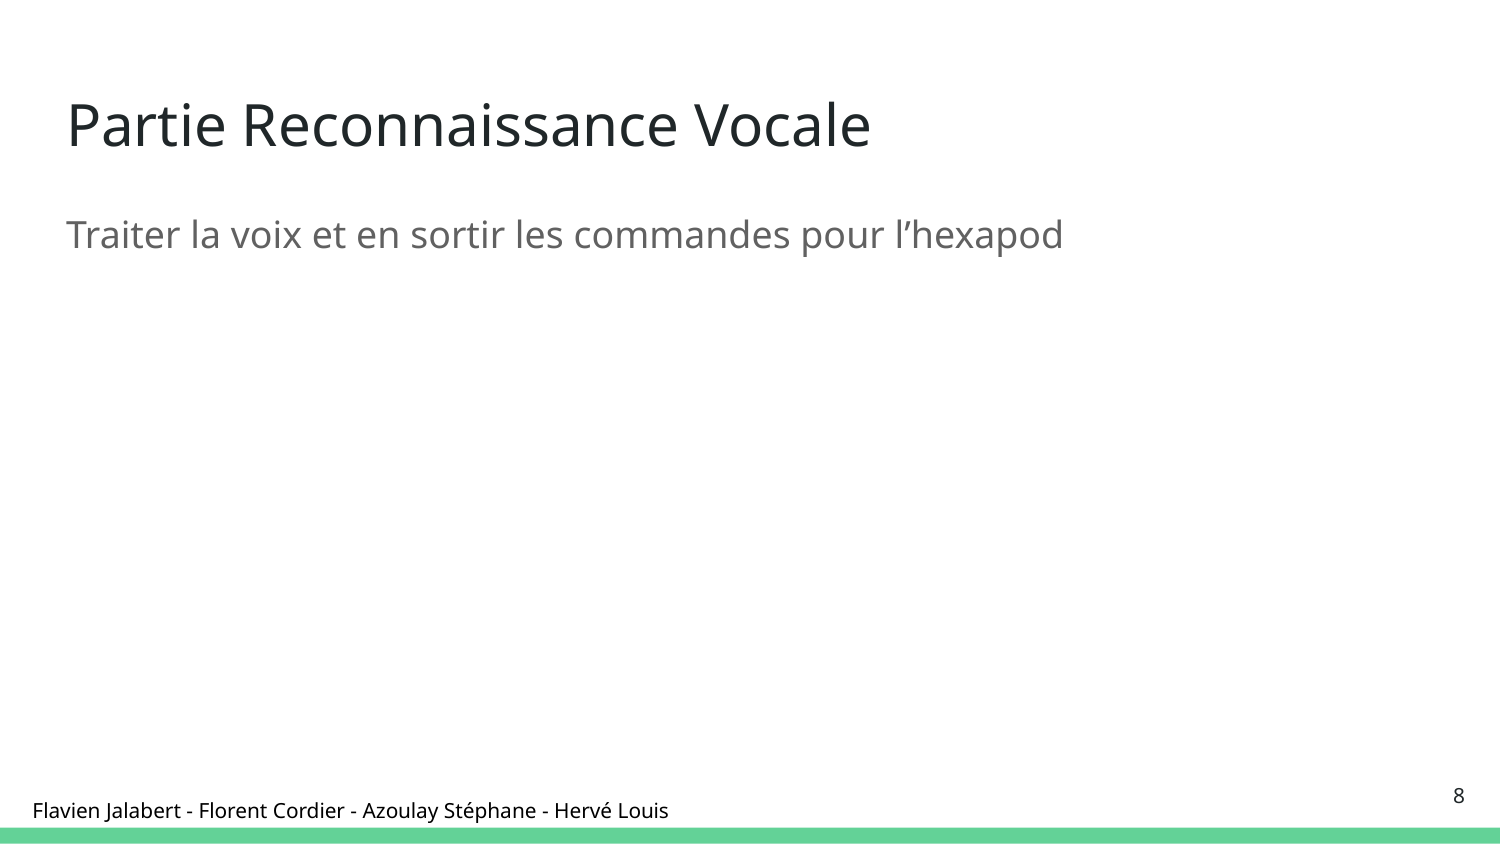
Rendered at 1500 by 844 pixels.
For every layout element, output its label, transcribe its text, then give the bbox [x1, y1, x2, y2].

slide_number ‹#› [1389, 764, 1480, 830]
list Traiter la voix et en sortir les commandes pour l’hexapod [51, 189, 1449, 750]
title Partie Reconnaissance Vocale [51, 72, 1449, 167]
